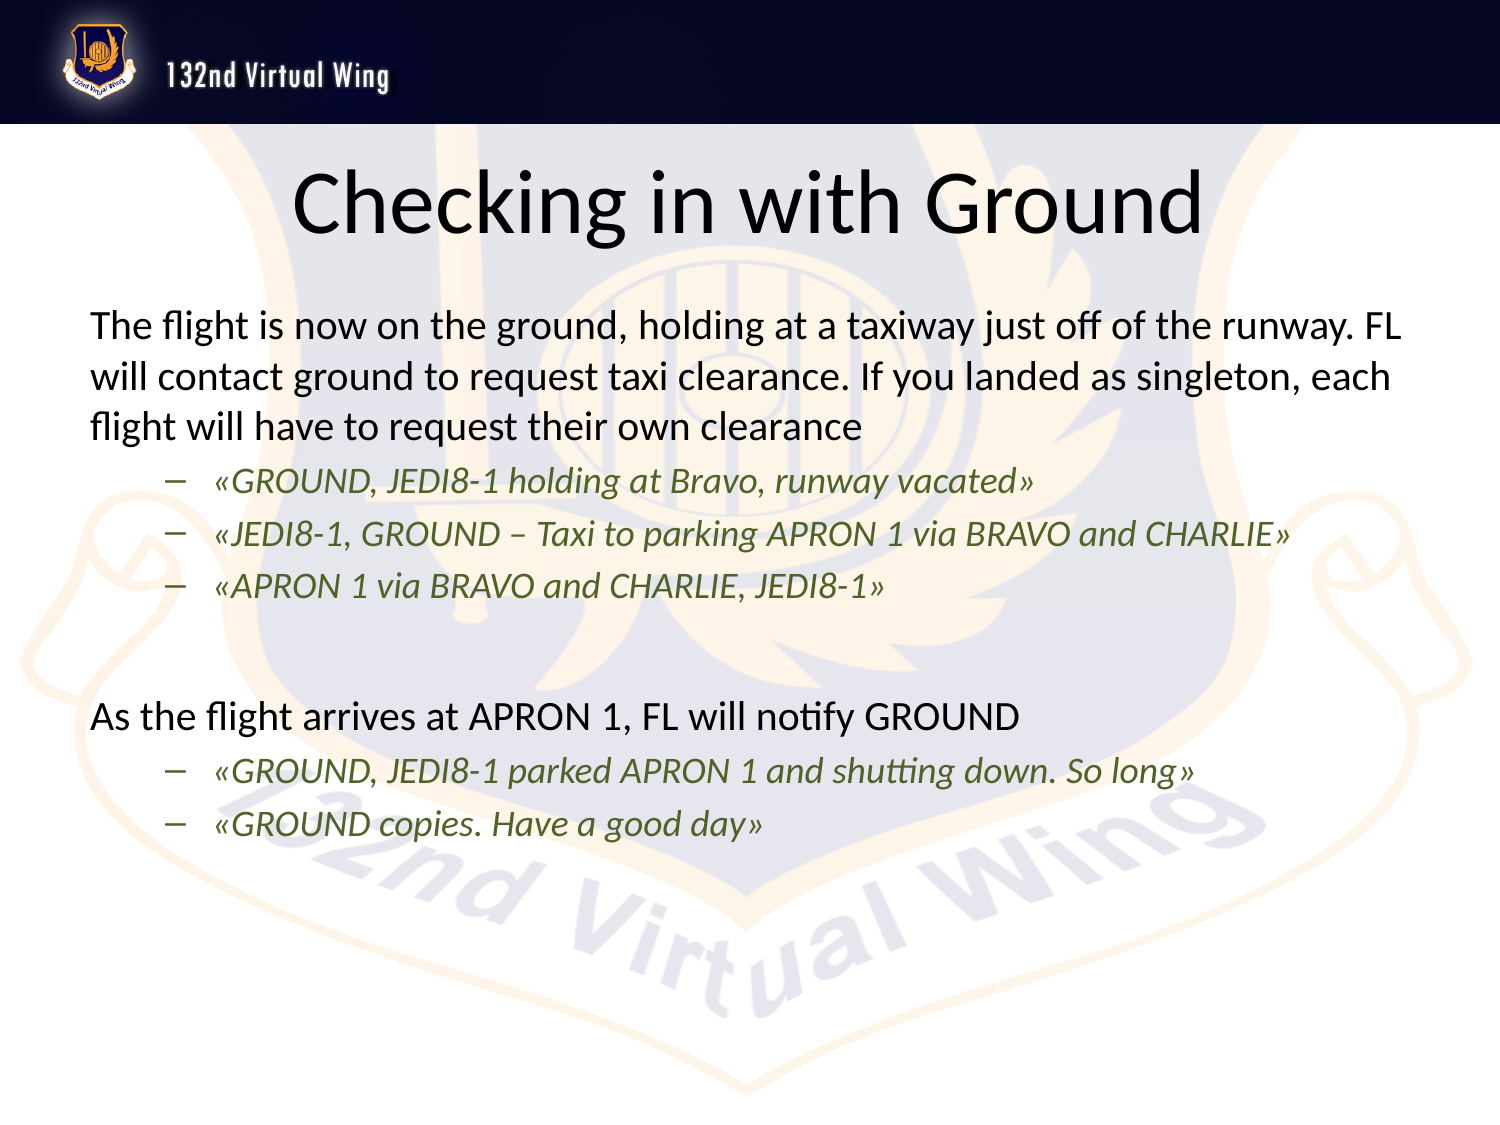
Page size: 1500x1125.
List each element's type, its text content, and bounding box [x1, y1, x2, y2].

title Checking in with Ground [75, 126, 1425, 268]
list The flight is now on the ground, holding at a taxiway just off of the runway. FL will contact ground to request taxi clearance. If you landed as singleton, each flight will have to request their own clearance «GROUND, JEDI8-1 holding at Bravo, runway vacated» «JEDI8-1, GROUND – Taxi to parking APRON 1 via BRAVO and CHARLIE» «APRON 1 via BRAVO and CHARLIE, JEDI8-1» As the flight arrives at APRON 1, FL will notify GROUND «GROUND, JEDI8-1 parked APRON 1 and shutting down. So long» «GROUND copies. Have a good day» [75, 290, 1425, 1005]
picture [0, 0, 1500, 124]
